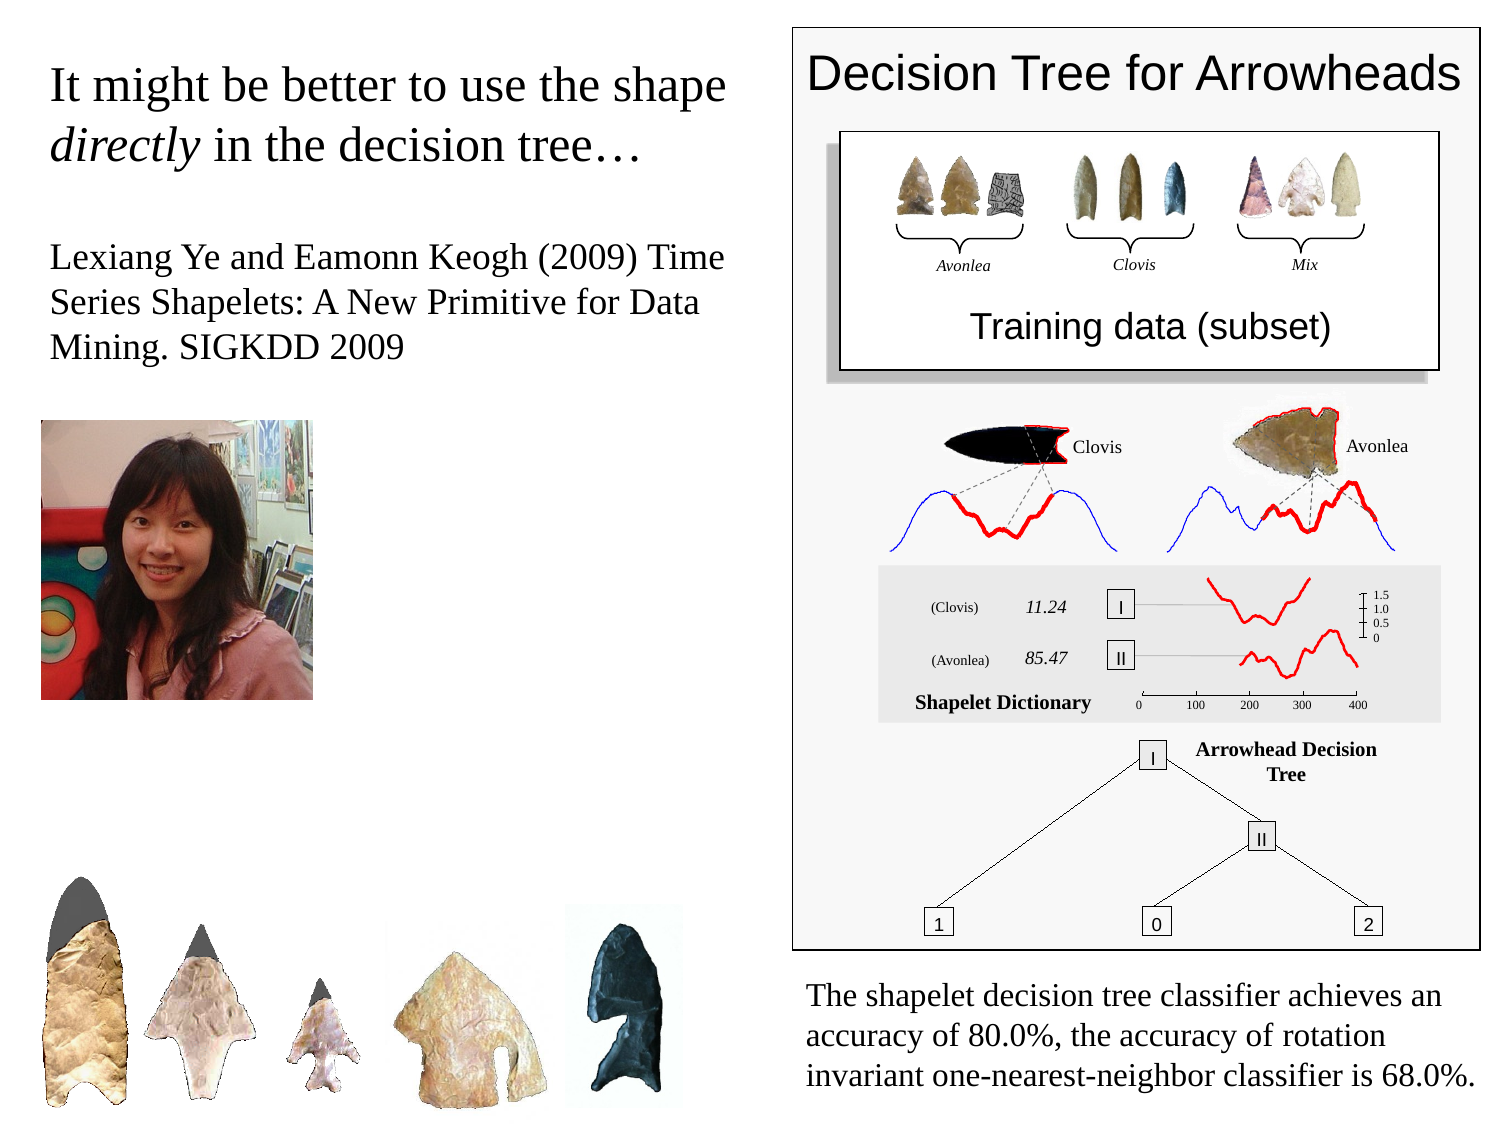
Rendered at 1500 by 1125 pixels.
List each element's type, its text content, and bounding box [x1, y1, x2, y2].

text_box Decision Tree for Arrowheads [791, 32, 1477, 108]
text_box [792, 27, 1480, 951]
picture [40, 420, 314, 700]
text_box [878, 388, 1442, 937]
text_box [840, 131, 1439, 371]
picture [385, 921, 556, 1125]
text_box [827, 143, 1427, 383]
picture [565, 904, 683, 1108]
picture [36, 871, 364, 1108]
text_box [890, 138, 1366, 280]
text_box It might be better to use the shape directly in the decision tree… Lexiang Ye and Eamonn Keogh (2009) Time Series Shapelets: A New Primitive for Data Mining. SIGKDD 2009 [34, 44, 744, 435]
text_box Training data (subset) [954, 294, 1347, 355]
text_box The shapelet decision tree classifier achieves an accuracy of 80.0%, the accuracy of rotation invariant one-nearest-neighbor classifier is 68.0%. [791, 965, 1500, 1101]
